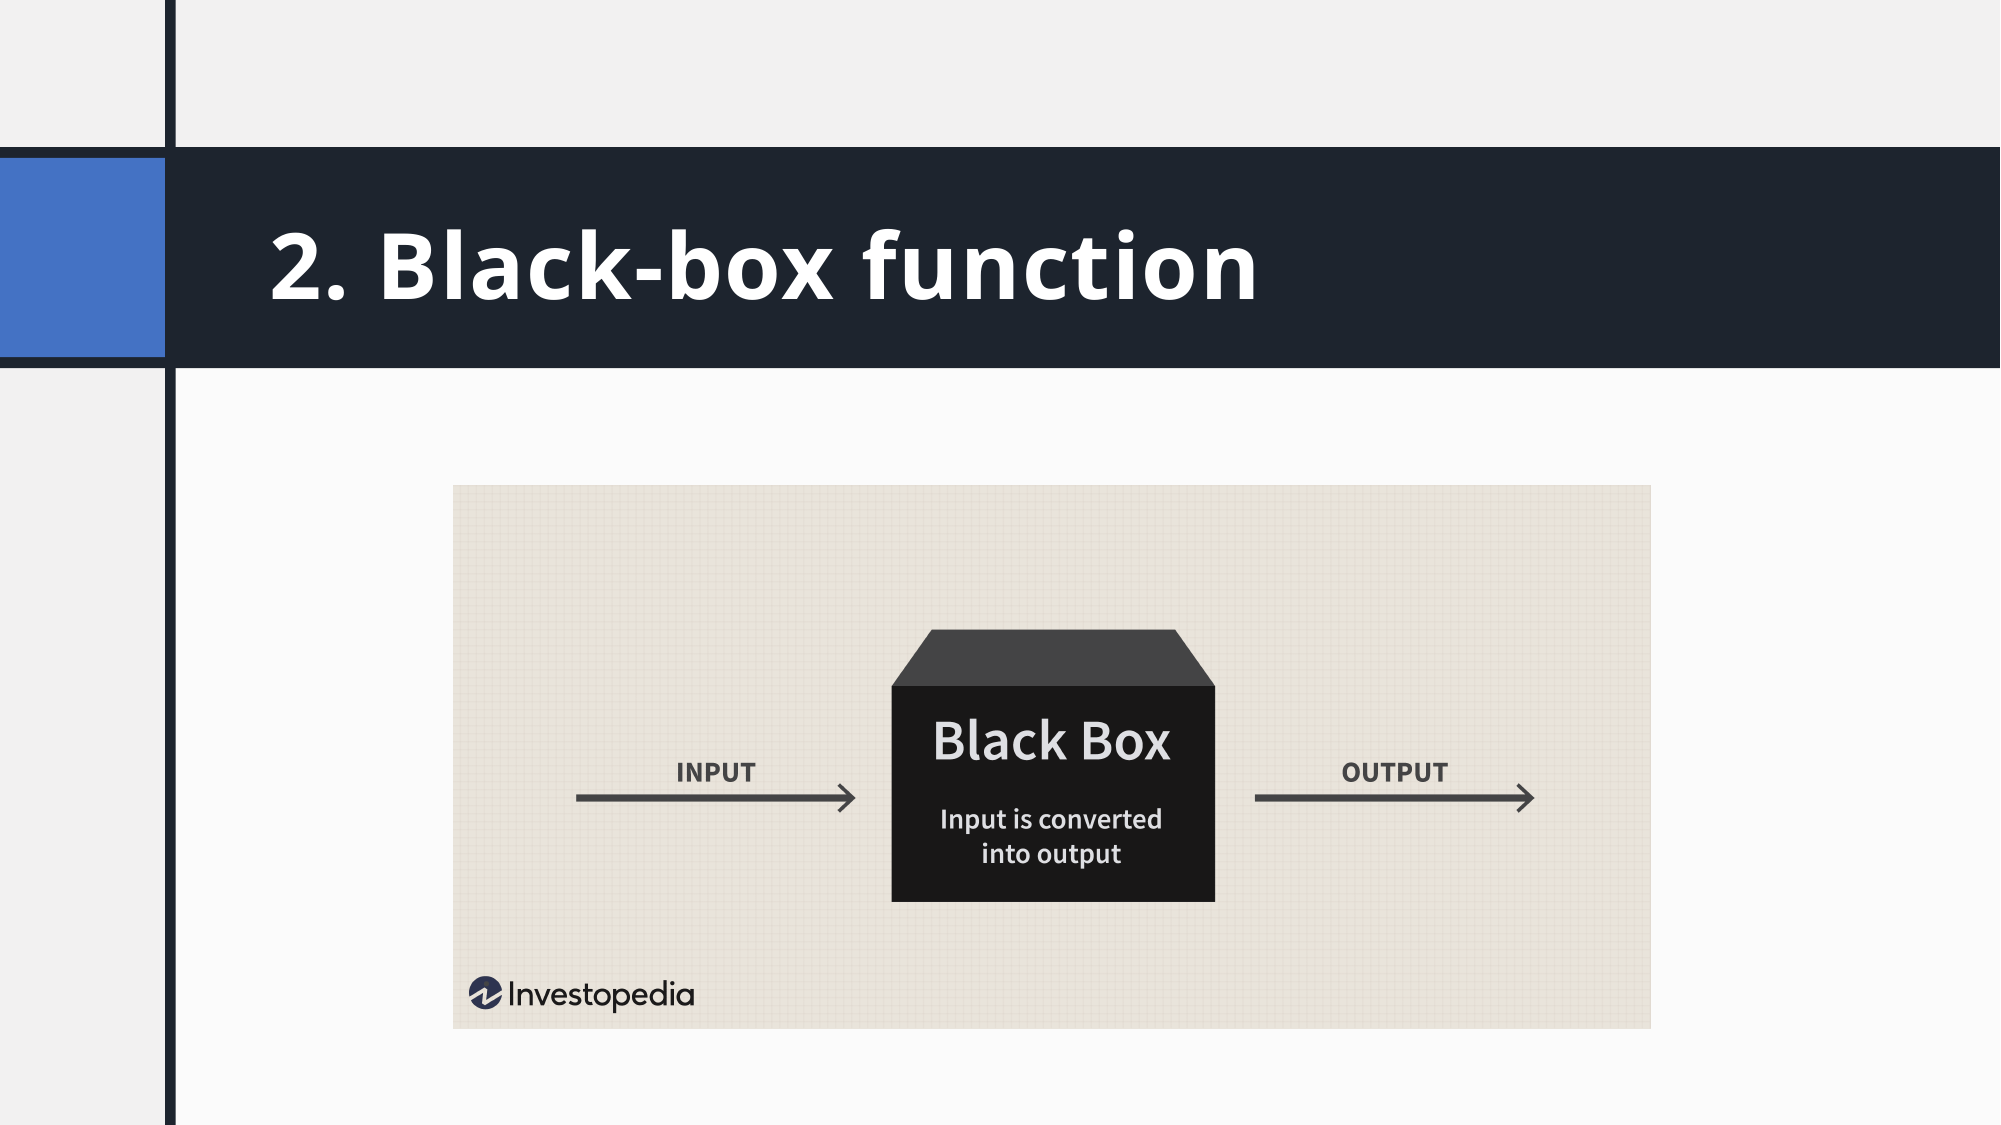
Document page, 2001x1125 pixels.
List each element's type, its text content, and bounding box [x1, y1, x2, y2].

picture [453, 485, 1651, 1029]
text_box [0, 146, 164, 157]
text_box [0, 369, 164, 1125]
text_box [0, 358, 164, 369]
text_box [177, 0, 2000, 146]
text_box [164, 0, 177, 1125]
text_box [177, 146, 2000, 369]
text_box [0, 0, 164, 146]
text_box [177, 369, 2000, 1125]
title 2. Black-box function [251, 171, 1895, 341]
text_box [0, 157, 164, 358]
